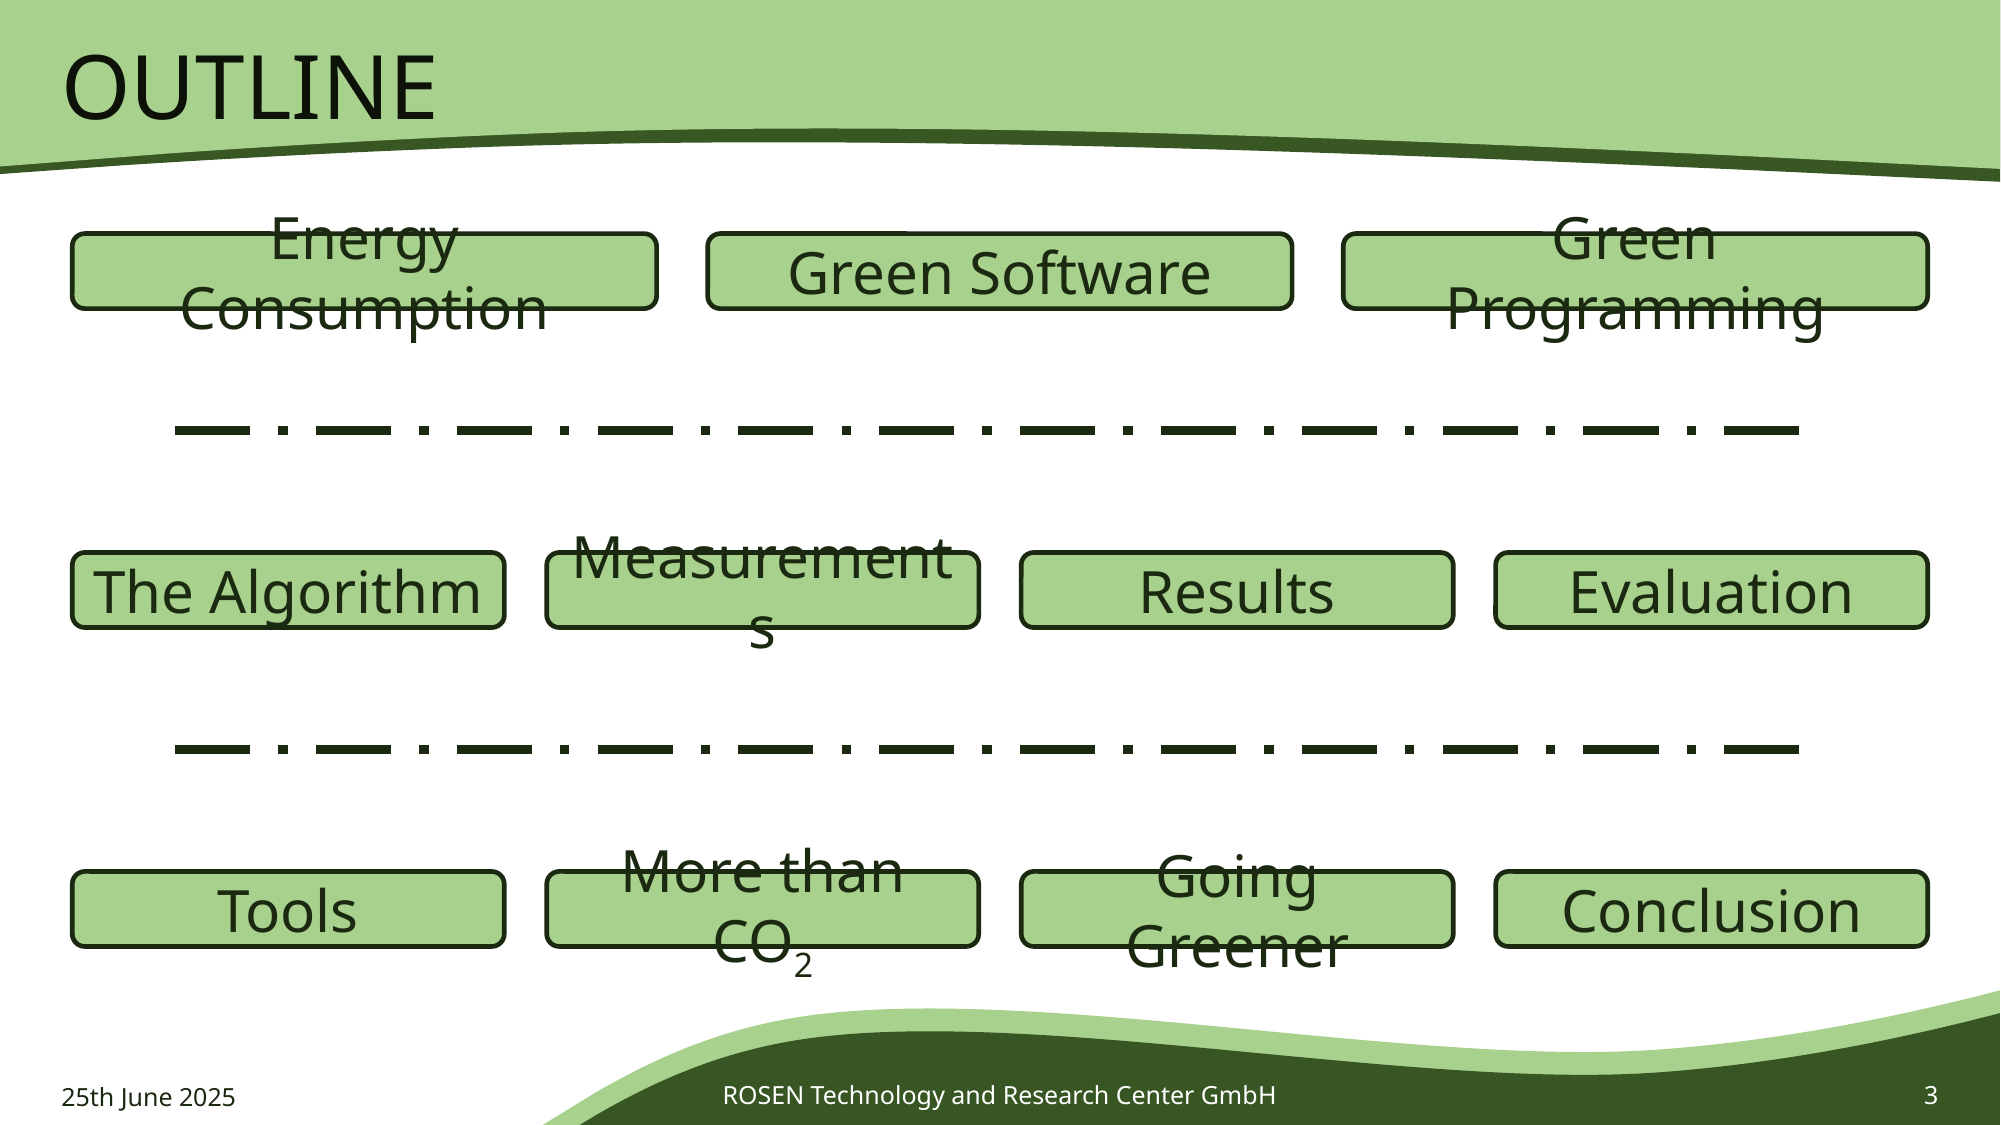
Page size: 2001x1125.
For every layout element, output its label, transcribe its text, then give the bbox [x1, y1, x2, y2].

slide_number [46, 1066, 290, 1125]
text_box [72, 871, 1928, 947]
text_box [72, 552, 1928, 628]
footer ROSEN Technology and Research Center GmbH [410, 1066, 1590, 1125]
slide_number 3 [1751, 1066, 1954, 1125]
title Outline [46, 34, 1954, 146]
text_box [72, 233, 1928, 309]
